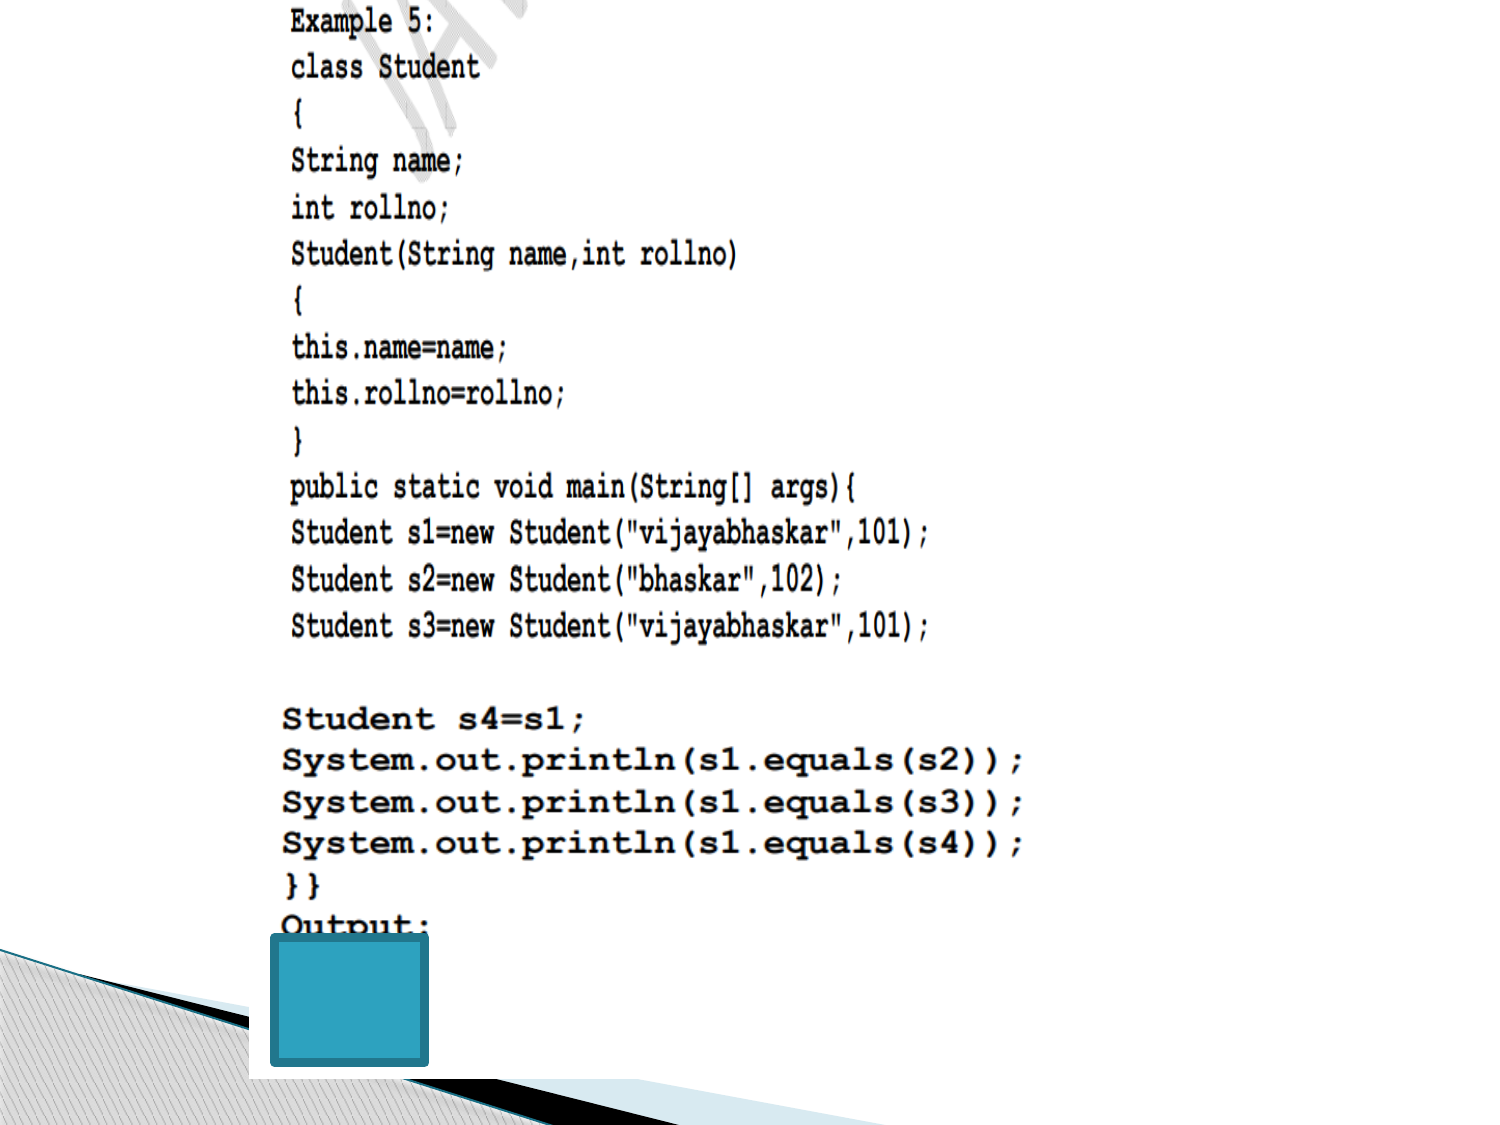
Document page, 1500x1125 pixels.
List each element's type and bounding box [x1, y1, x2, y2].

picture [249, 687, 1112, 1079]
list [262, 0, 1013, 669]
